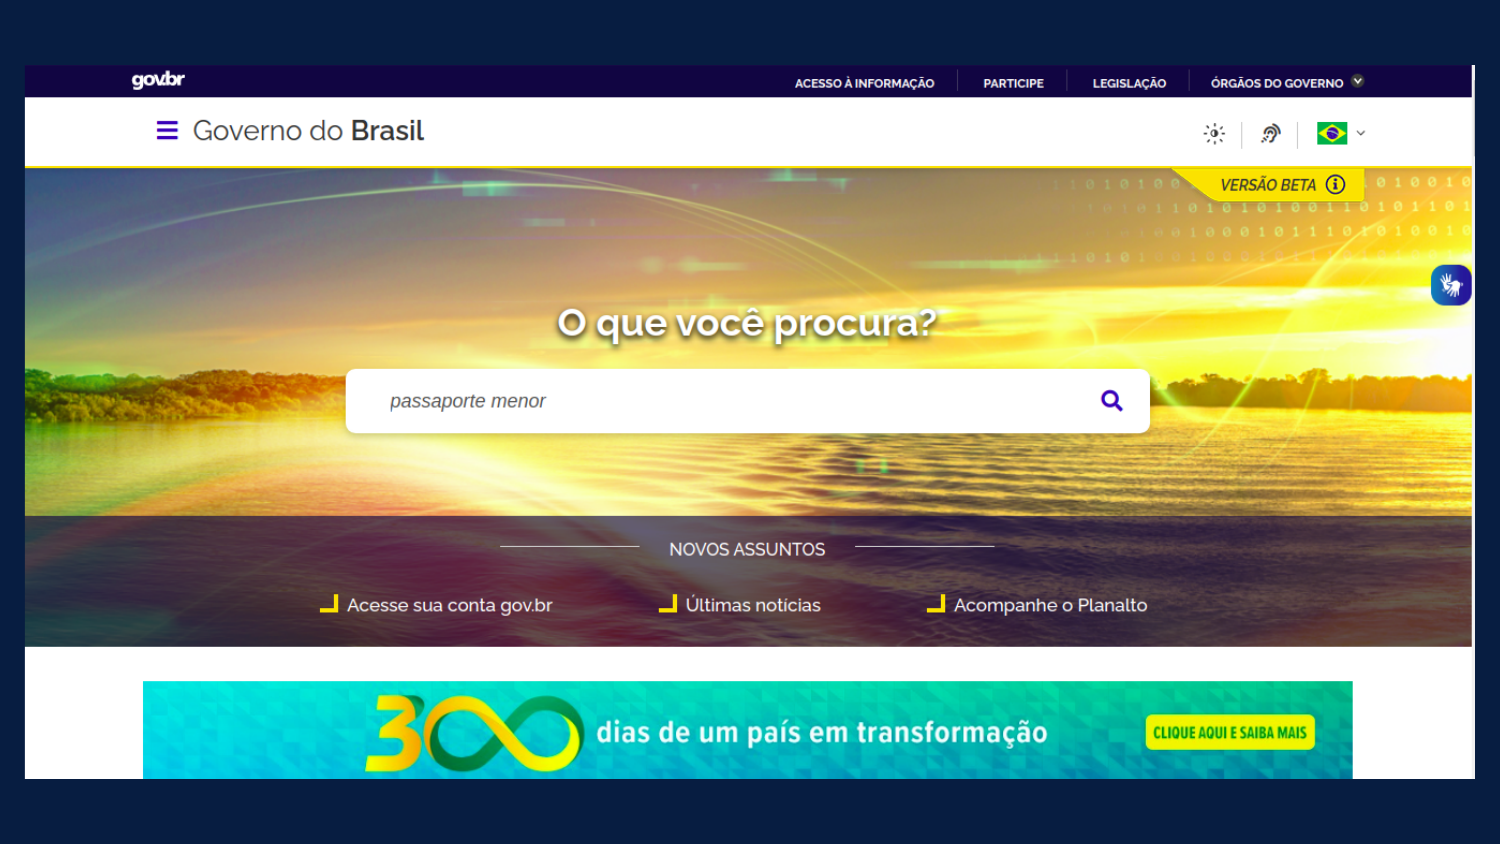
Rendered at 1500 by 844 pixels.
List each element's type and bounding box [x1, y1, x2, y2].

picture [24, 64, 1476, 779]
